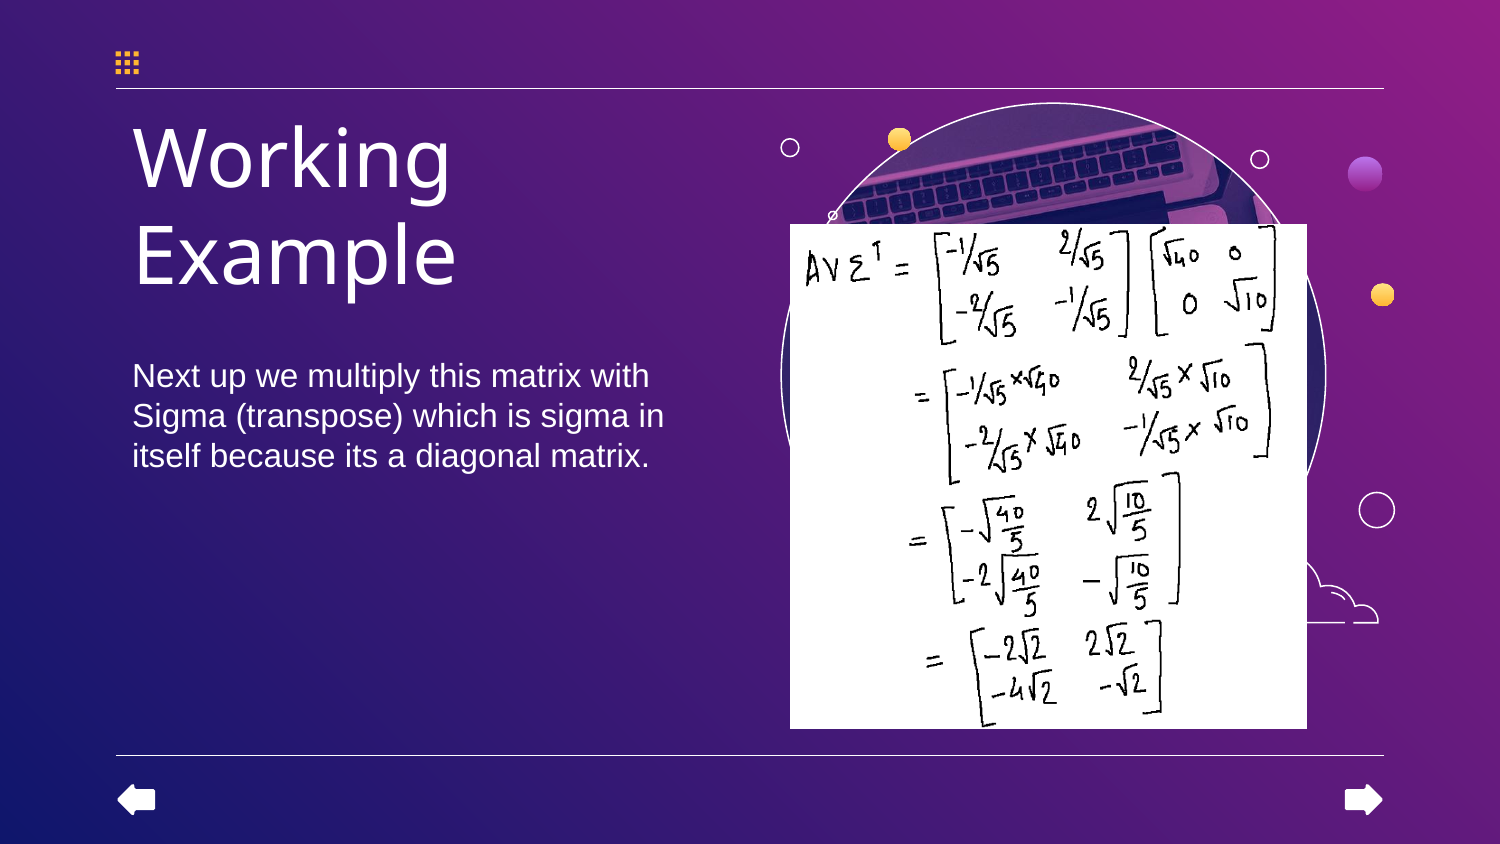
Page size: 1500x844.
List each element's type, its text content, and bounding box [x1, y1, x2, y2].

text_box [109, 45, 145, 81]
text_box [1331, 552, 1380, 624]
text_box [117, 784, 156, 816]
text_box [1347, 156, 1383, 192]
subtitle Next up we multiply this matrix with Sigma (transpose) which is sigma in itself because its a diagonal matrix. [117, 339, 750, 493]
text_box [1344, 784, 1383, 816]
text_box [115, 50, 139, 75]
text_box [1371, 283, 1395, 307]
picture [780, 102, 1326, 729]
title Working Example [117, 90, 750, 210]
